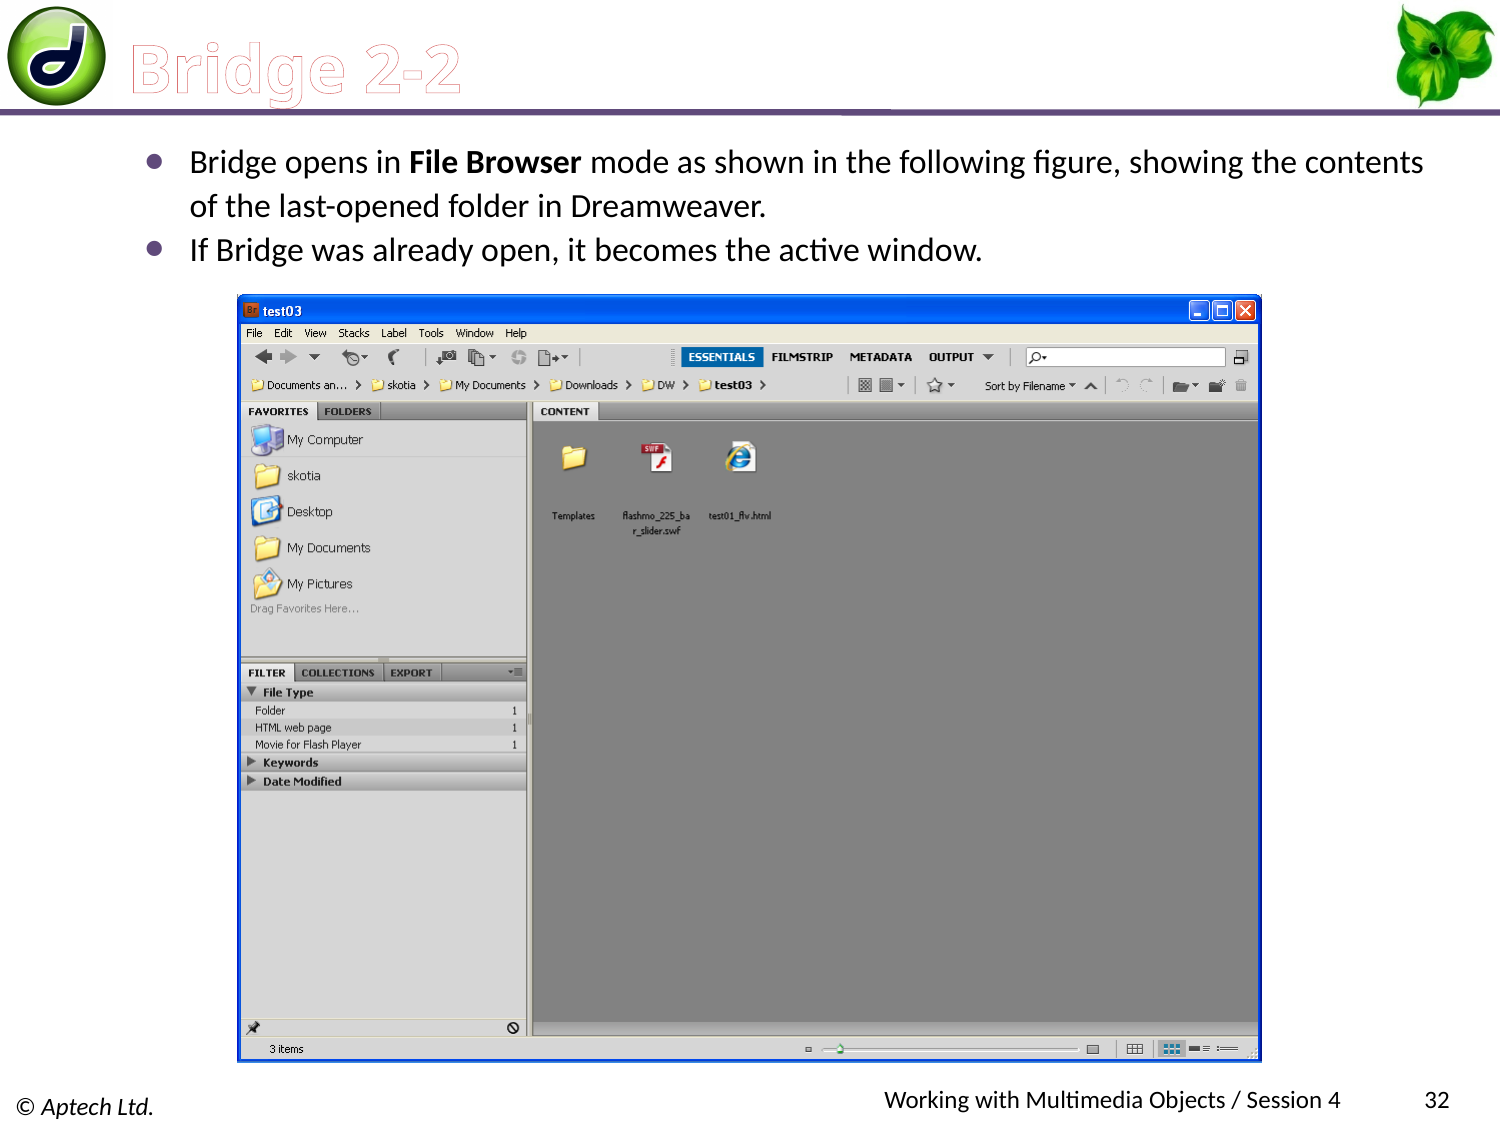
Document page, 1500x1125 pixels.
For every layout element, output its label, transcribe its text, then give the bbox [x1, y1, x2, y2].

title Bridge 2-2 [112, 32, 1363, 101]
slide_number 32 [1363, 1084, 1465, 1113]
footer Working with Multimedia Objects / Session 4 [375, 1084, 1363, 1113]
picture [237, 294, 1263, 1063]
text_box Bridge opens in File Browser mode as shown in the following figure, showing the contents of the last-opened folder in Dreamweaver. If Bridge was already open, it becomes the active window. [99, 125, 1463, 325]
picture [0, 0, 113, 109]
picture [1387, 0, 1500, 109]
